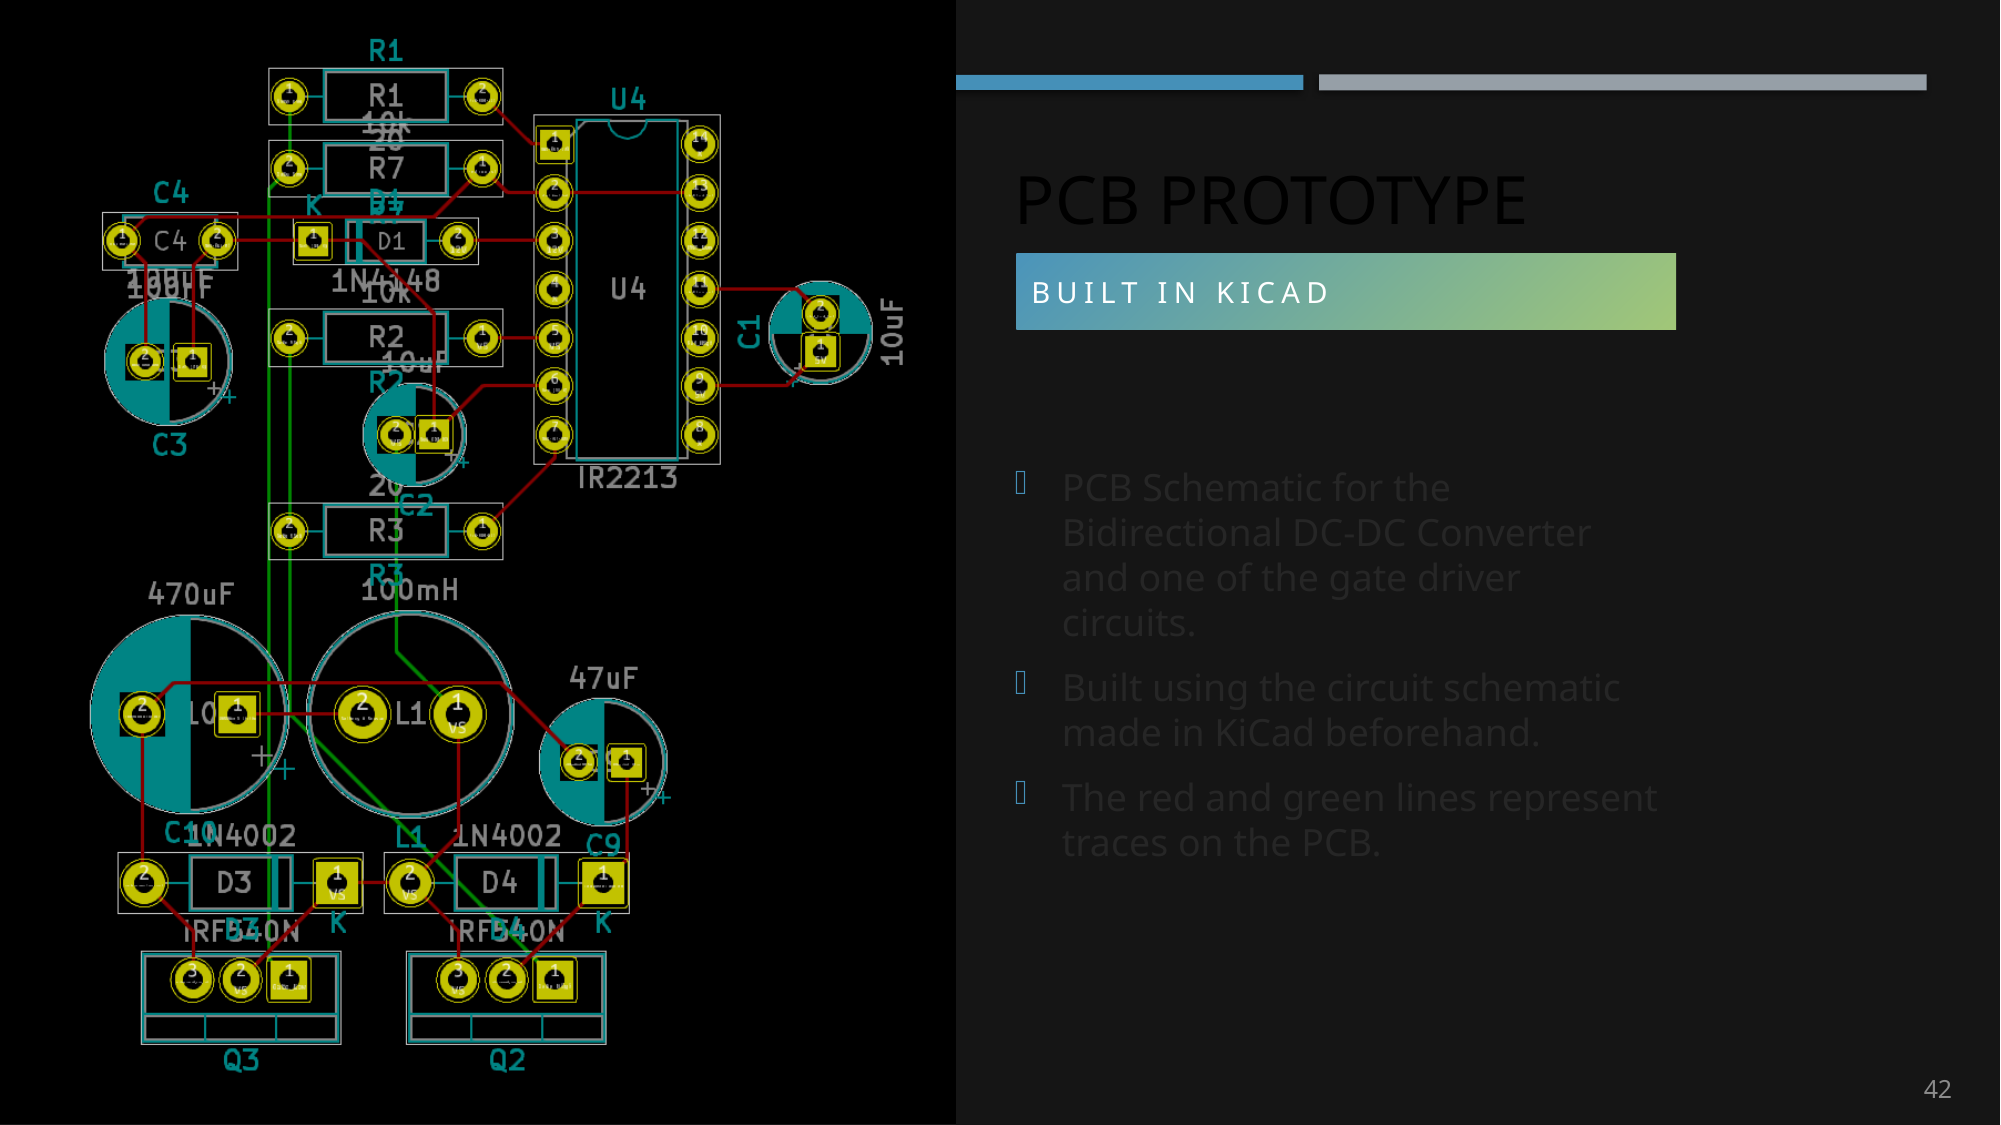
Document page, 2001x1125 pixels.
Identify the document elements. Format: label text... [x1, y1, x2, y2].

slide_number 42 [1894, 1061, 1968, 1121]
list Built in KiCad [1016, 253, 1677, 330]
list PCB Schematic for the Bidirectional DC-DC Converter and one of the gate driver circuits. Built using the circuit schematic made in KiCad beforehand. The red and green lines represent traces on the PCB. [999, 456, 1677, 899]
title PCB Prototype [999, 4, 1968, 246]
picture [0, 0, 956, 1125]
